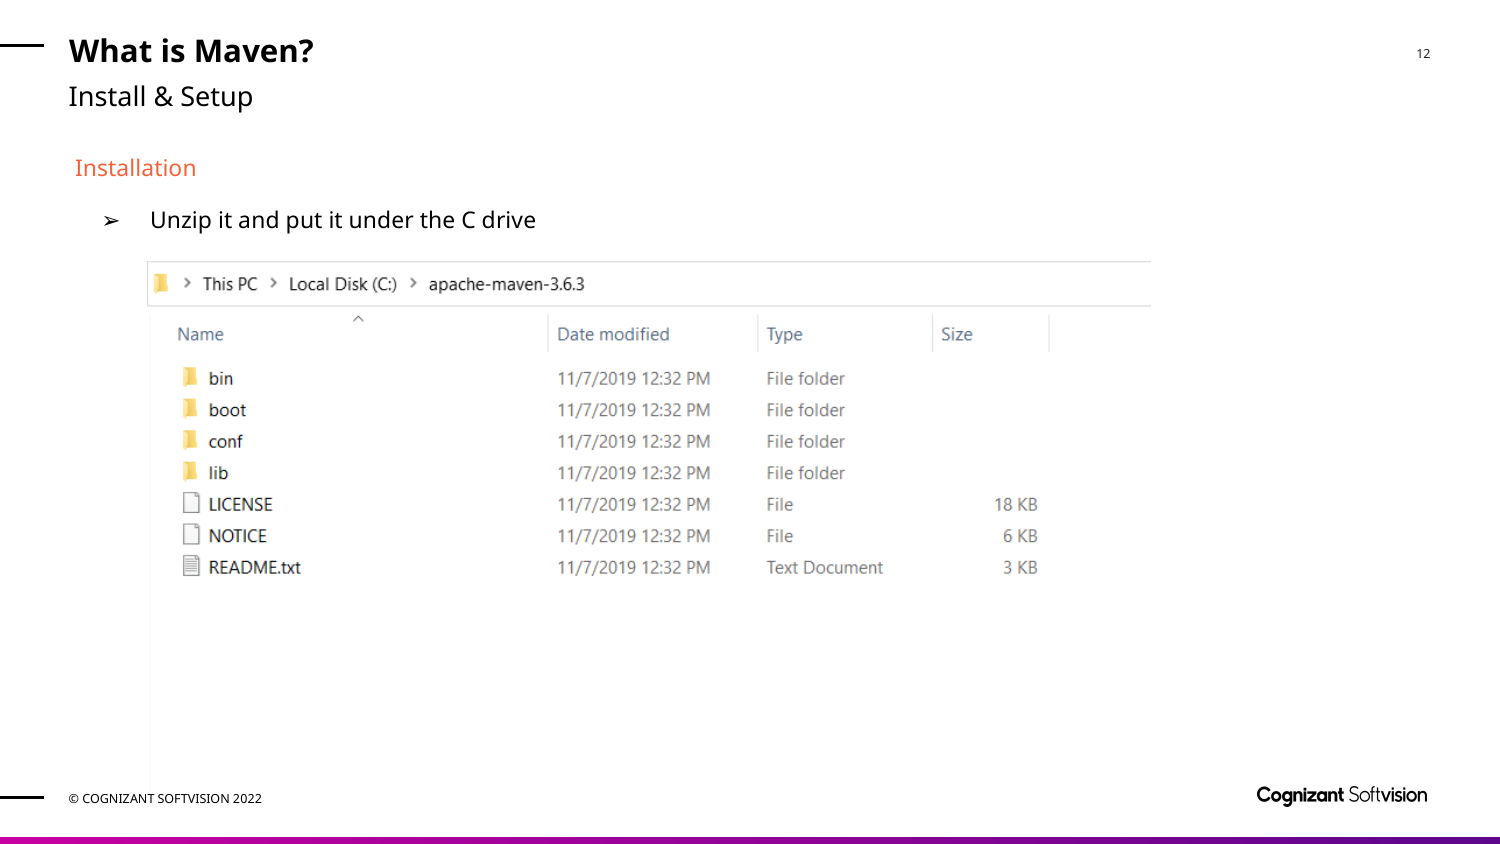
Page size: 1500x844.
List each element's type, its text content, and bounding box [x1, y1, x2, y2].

subtitle Install & Setup [68, 81, 1432, 109]
picture [147, 260, 1151, 793]
text_box Installation Unzip it and put it under the C drive [60, 138, 560, 249]
picture [1257, 786, 1427, 807]
title What is Maven? [69, 28, 1272, 73]
